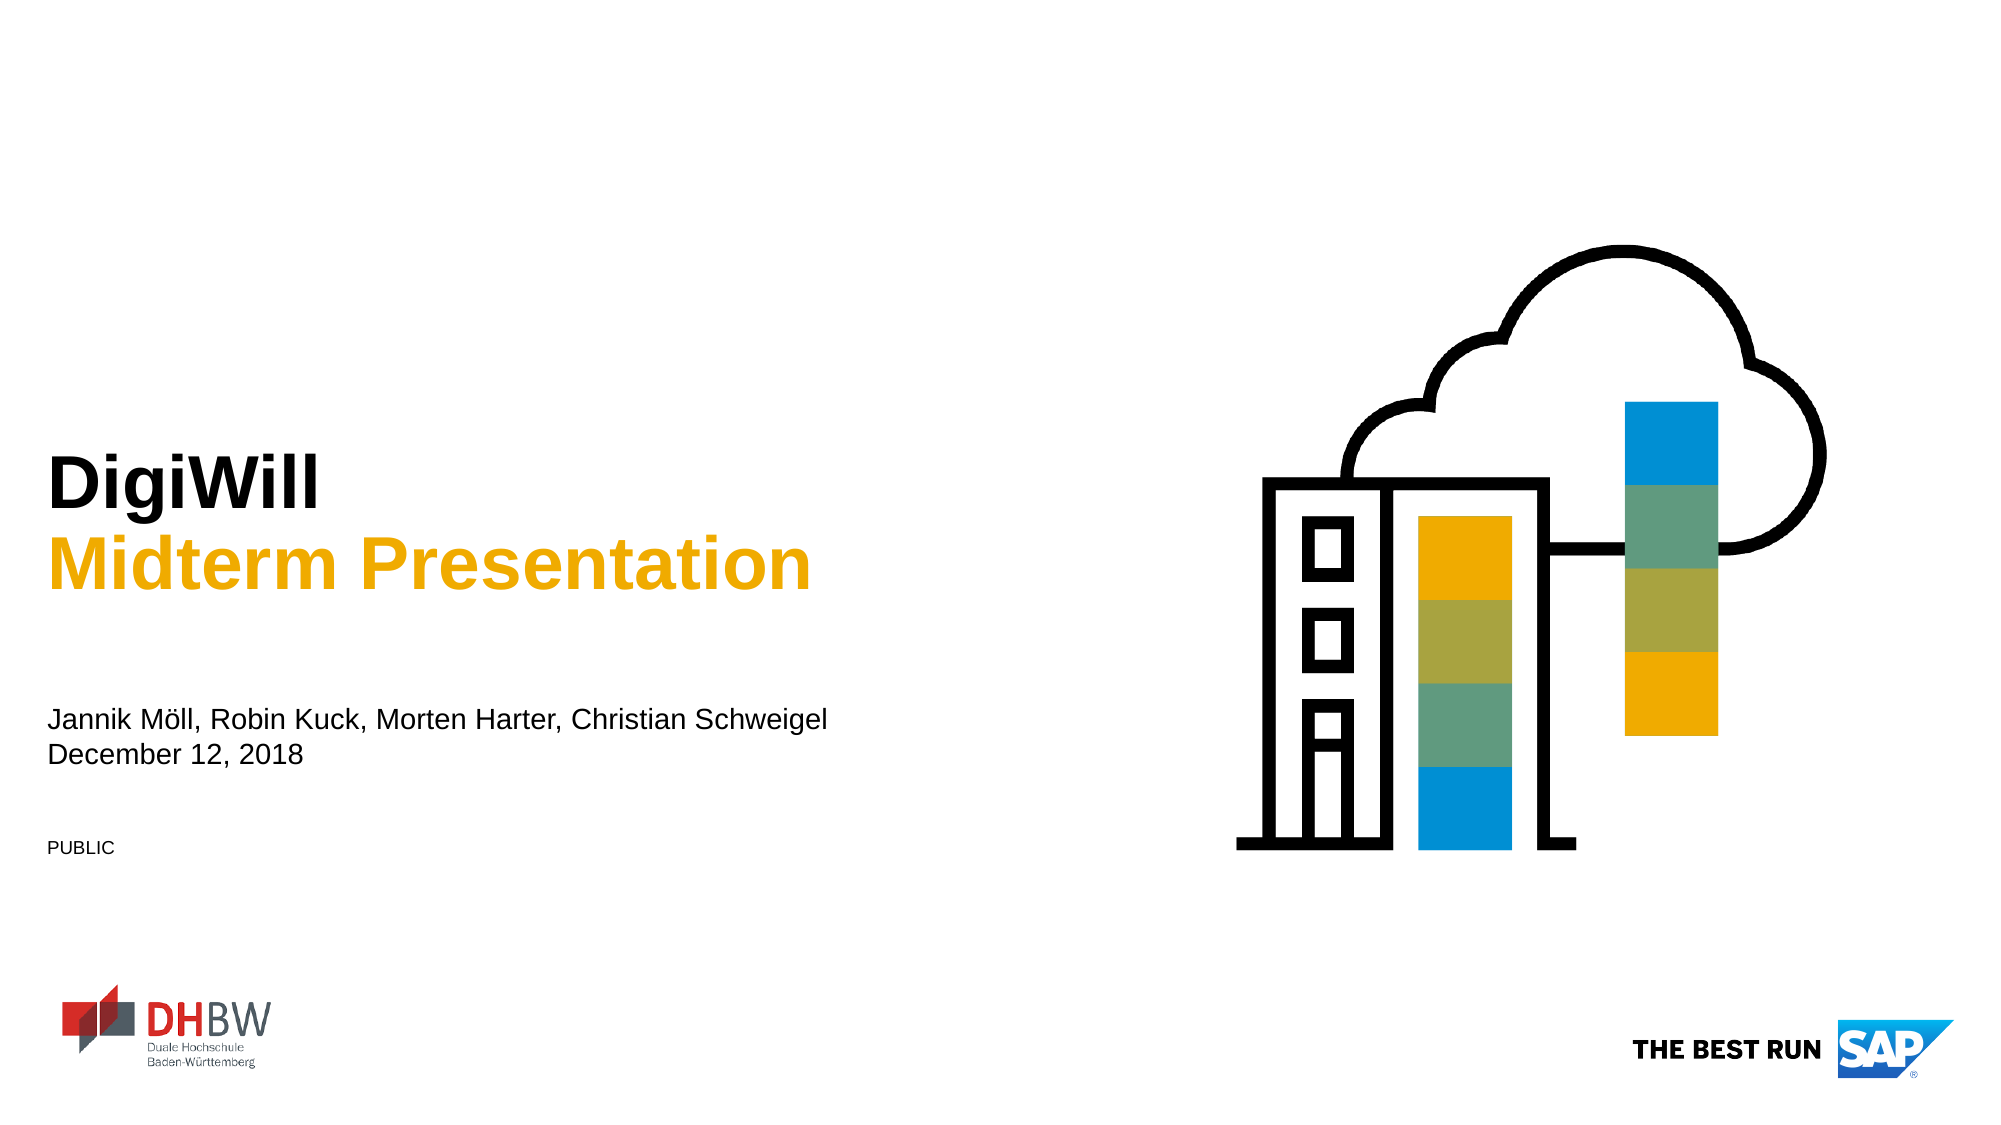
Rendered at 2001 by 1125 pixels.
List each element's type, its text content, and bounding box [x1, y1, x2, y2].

picture [1140, 157, 1951, 968]
title DigiWill Midterm Presentation [47, 443, 1093, 608]
picture [46, 974, 285, 1085]
subtitle Jannik Möll, Robin Kuck, Morten Harter, Christian Schweigel December 12, 2018 [47, 700, 1093, 771]
picture [1632, 1019, 1955, 1079]
